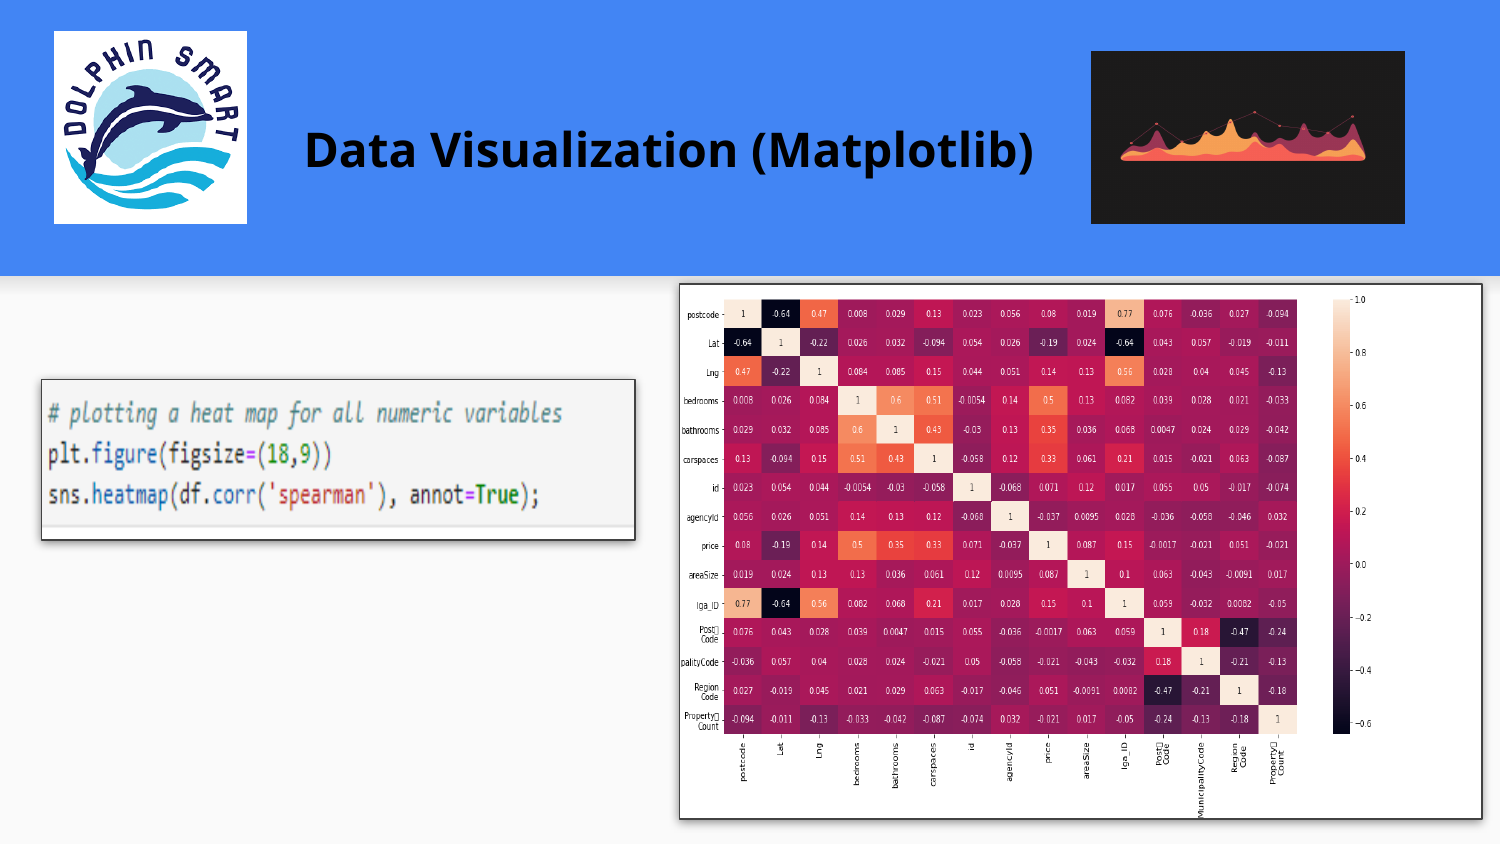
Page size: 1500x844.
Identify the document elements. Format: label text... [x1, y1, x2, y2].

picture [54, 31, 248, 225]
picture [1091, 51, 1406, 225]
picture [42, 380, 635, 540]
picture [680, 284, 1482, 819]
text_box Data Visualization (Matplotlib) [268, 104, 1070, 190]
